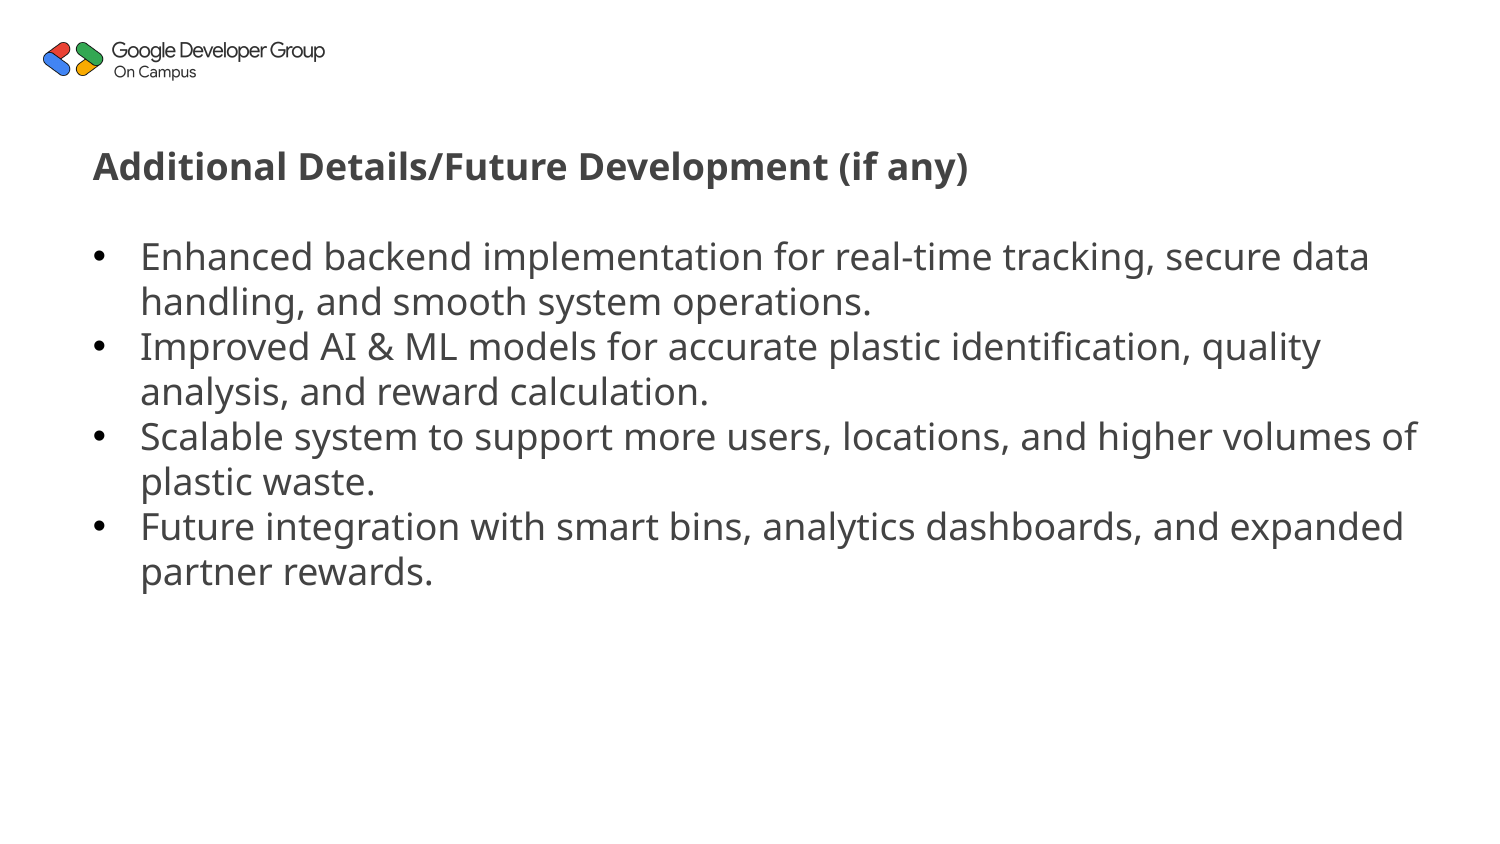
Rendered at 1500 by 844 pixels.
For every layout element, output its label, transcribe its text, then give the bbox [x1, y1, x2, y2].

picture [25, 28, 327, 83]
text_box Additional Details/Future Development (if any) Enhanced backend implementation for real-time tracking, secure data handling, and smooth system operations. Improved AI & ML models for accurate plastic identification, quality analysis, and reward calculation. Scalable system to support more users, locations, and higher volumes of plastic waste. Future integration with smart bins, analytics dashboards, and expanded partner rewards. [78, 128, 1459, 816]
